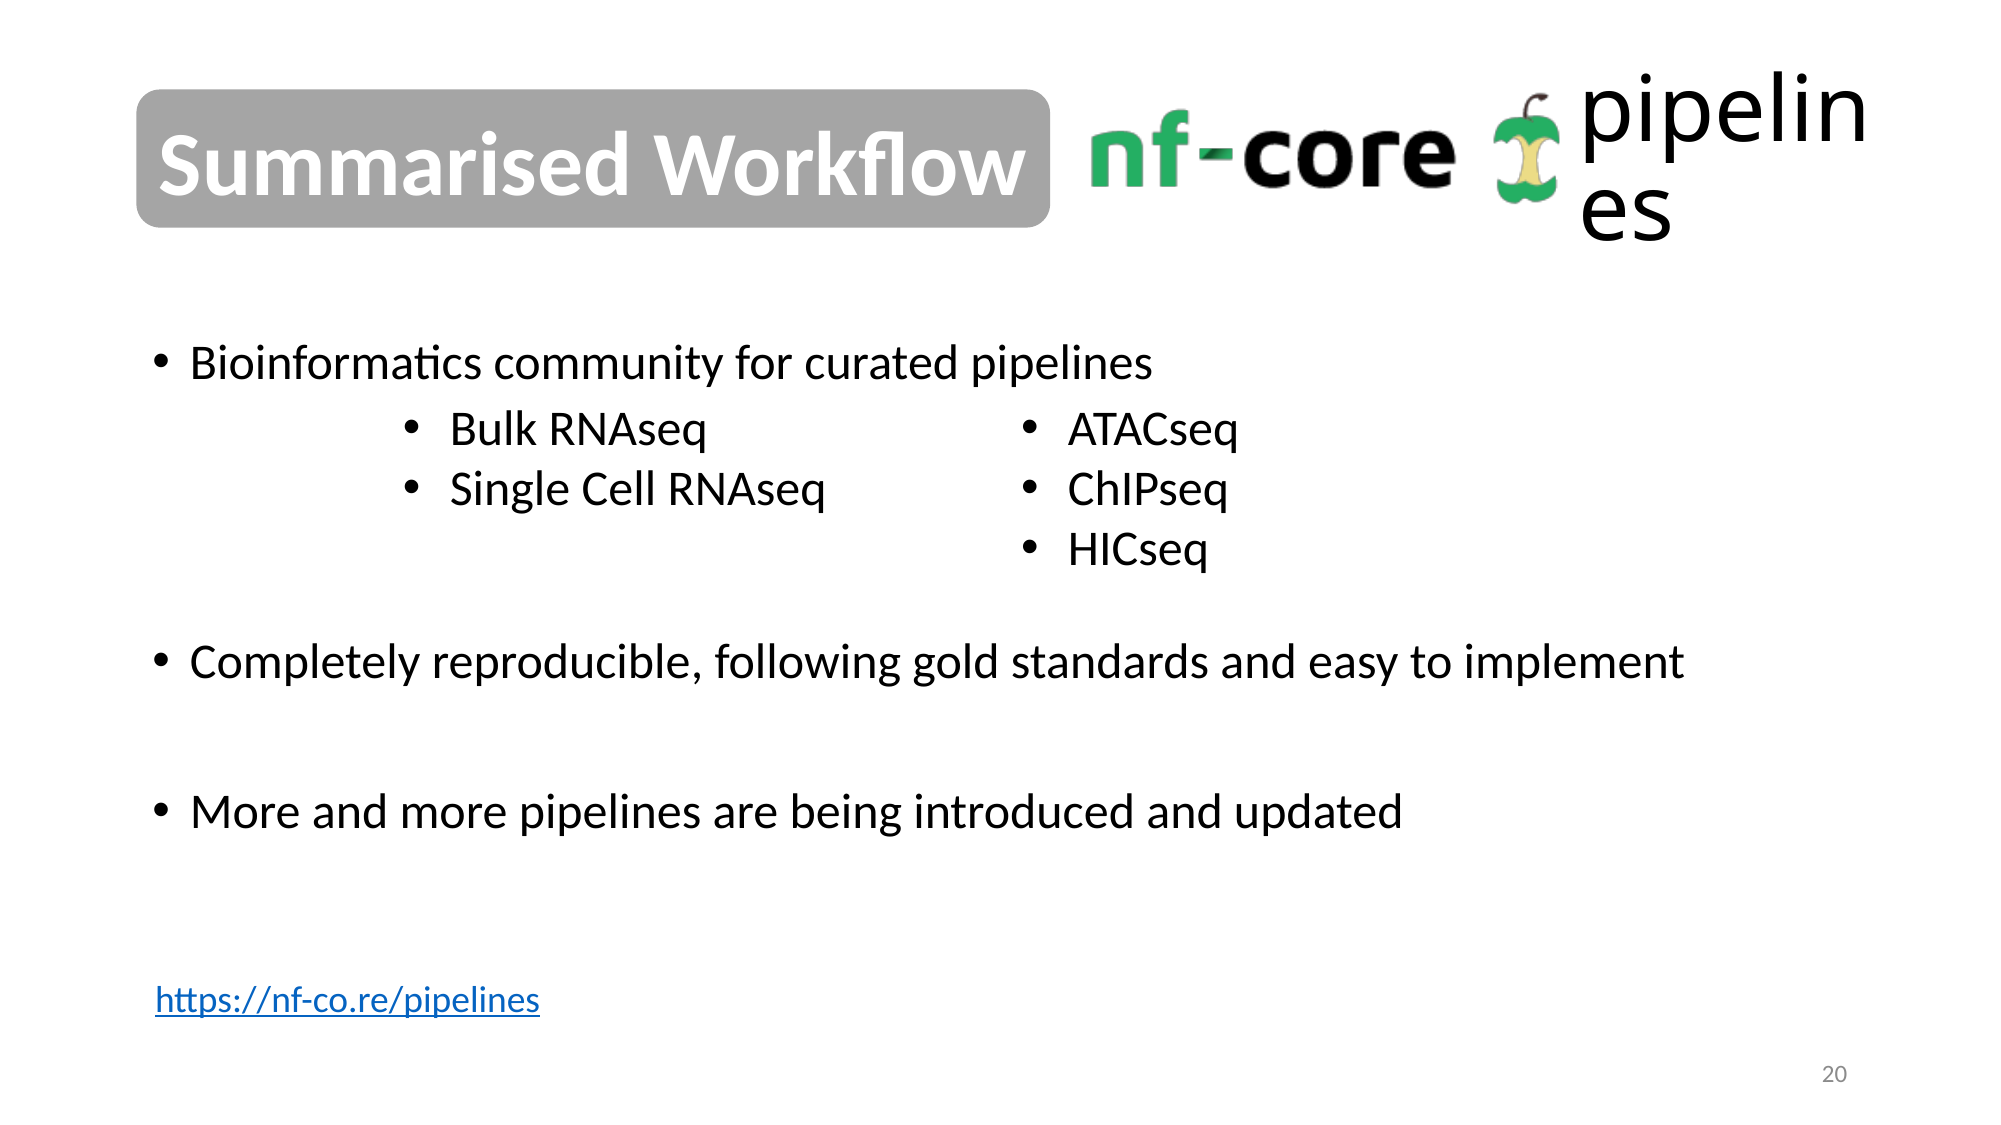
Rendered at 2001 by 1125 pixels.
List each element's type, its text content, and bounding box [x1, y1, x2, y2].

text_box https://nf-co.re/pipelines [140, 967, 556, 1028]
picture [1071, 83, 1587, 218]
list Bioinformatics community for curated pipelines Completely reproducible, following gold standards and easy to implement More and more pipelines are being introduced and updated [137, 328, 1863, 1043]
text_box ATACseq ChIPseq HICseq [931, 388, 1932, 584]
text_box Summarised Workflow [136, 89, 1051, 228]
title pipelines [1563, 52, 1934, 271]
text_box Bulk RNAseq Single Cell RNAseq [313, 388, 863, 524]
slide_number 20 [1412, 1042, 1863, 1103]
